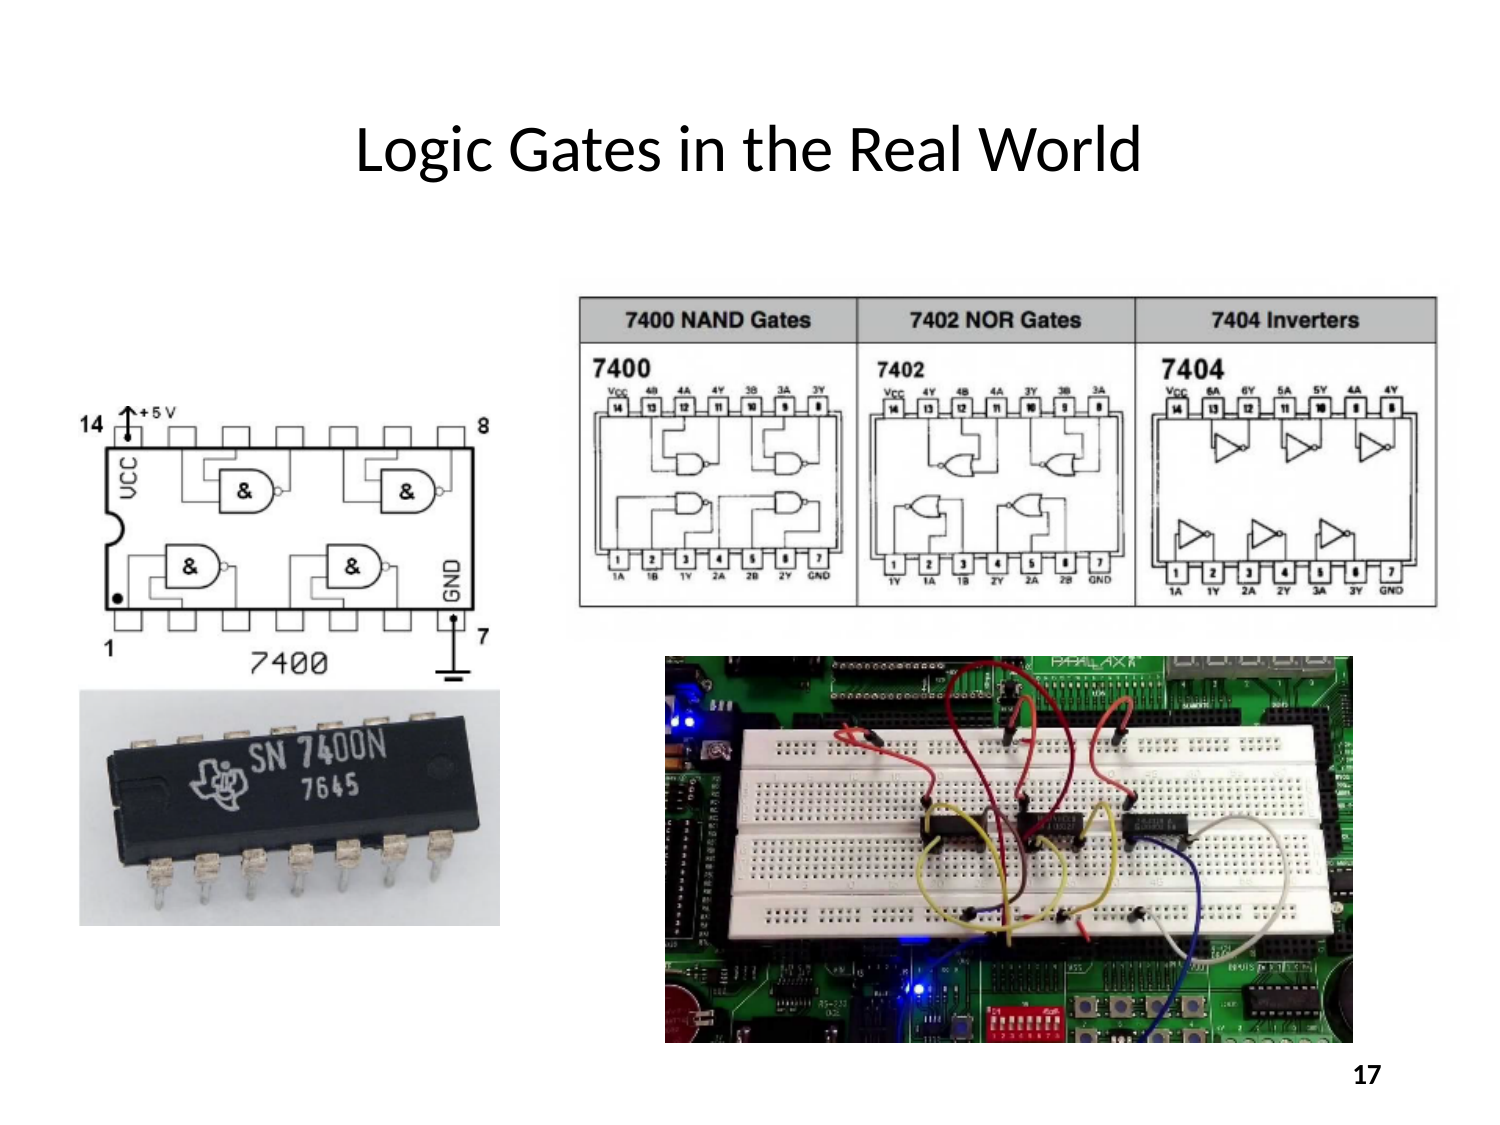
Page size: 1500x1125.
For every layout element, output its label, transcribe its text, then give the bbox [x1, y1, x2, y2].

title Logic Gates in the Real World [103, 59, 1397, 241]
picture [665, 656, 1353, 1043]
picture [78, 406, 500, 927]
slide_number 17 [1059, 1042, 1397, 1103]
picture [559, 278, 1460, 642]
